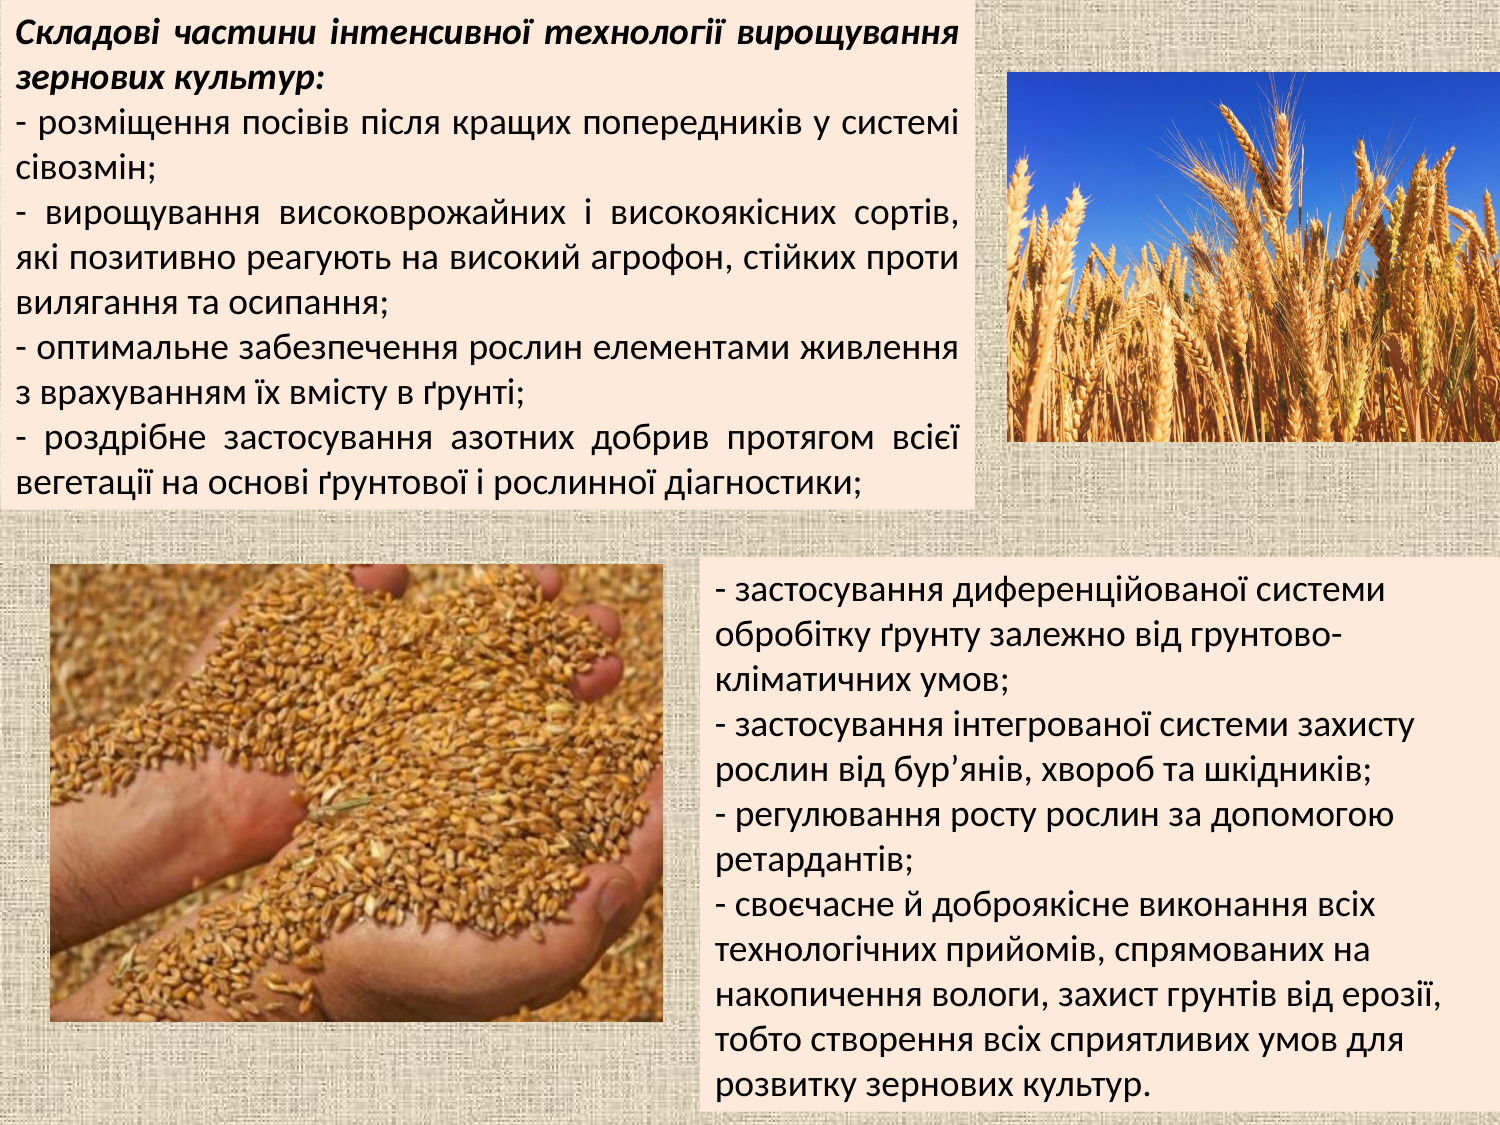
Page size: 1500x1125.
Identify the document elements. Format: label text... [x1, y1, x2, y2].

text_box Складові частини інтенсивної технології вирощування зернових культур: - розміщення посівів після кращих попередників у системі сівозмін; - вирощування високоврожайних і високоякісних сортів, які позитивно реагують на високий агрофон, стійких проти вилягання та осипання; - оптимальне забезпечення рослин елементами живлення з врахуванням їх вмісту в ґрунті; - роздрібне застосування азотних добрив протягом всієї вегетації на основі ґрунтової і рослинної діагностики; [0, 0, 975, 510]
picture [0, 0, 1500, 1125]
text_box - застосування диференційованої системи обробітку ґрунту залежно від грунтово-кліматичних умов; - застосування інтегрованої системи захисту рослин від бур’янів, хвороб та шкідників; - регулювання росту рослин за допомогою ретардантів; - своєчасне й доброякісне виконання всіх технологічних прийомів, спрямованих на накопичення вологи, захист грунтів від ерозії, тобто створення всіх сприятливих умов для розвитку зернових культур. [699, 556, 1500, 1112]
